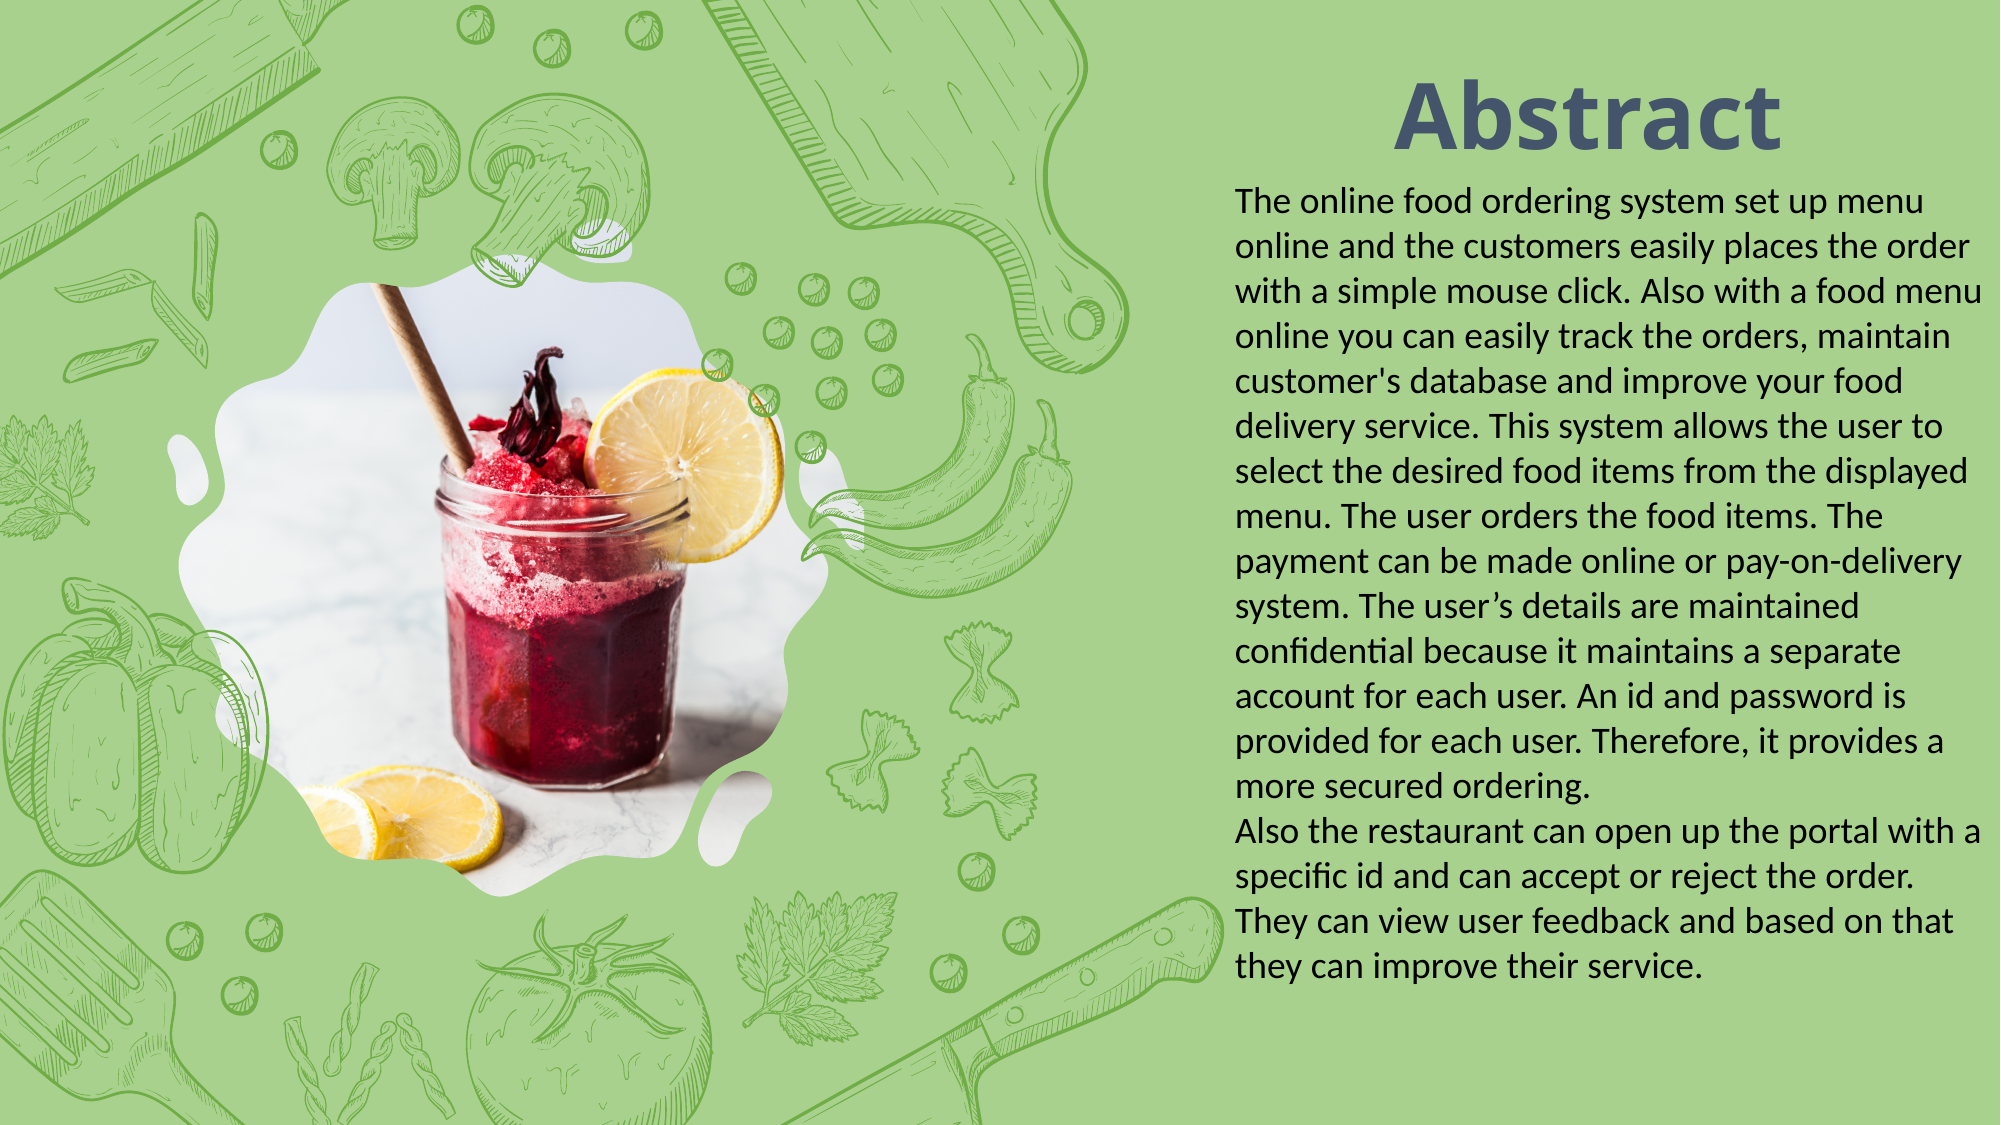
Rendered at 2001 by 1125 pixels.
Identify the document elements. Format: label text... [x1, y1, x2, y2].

text_box Abstract [1330, 50, 1799, 168]
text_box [0, 0, 1216, 1125]
text_box The online food ordering system set up menu online and the customers easily places the order with a simple mouse click. Also with a food menu online you can easily track the orders, maintain customer's database and improve your food delivery service. This system allows the user to select the desired food items from the displayed menu. The user orders the food items. The payment can be made online or pay-on-delivery system. The user’s details are maintained confidential because it maintains a separate account for each user. An id and password is provided for each user. Therefore, it provides a more secured ordering. Also the restaurant can open up the portal with a specific id and can accept or reject the order. They can view user feedback and based on that they can improve their service. [1220, 168, 2000, 1038]
